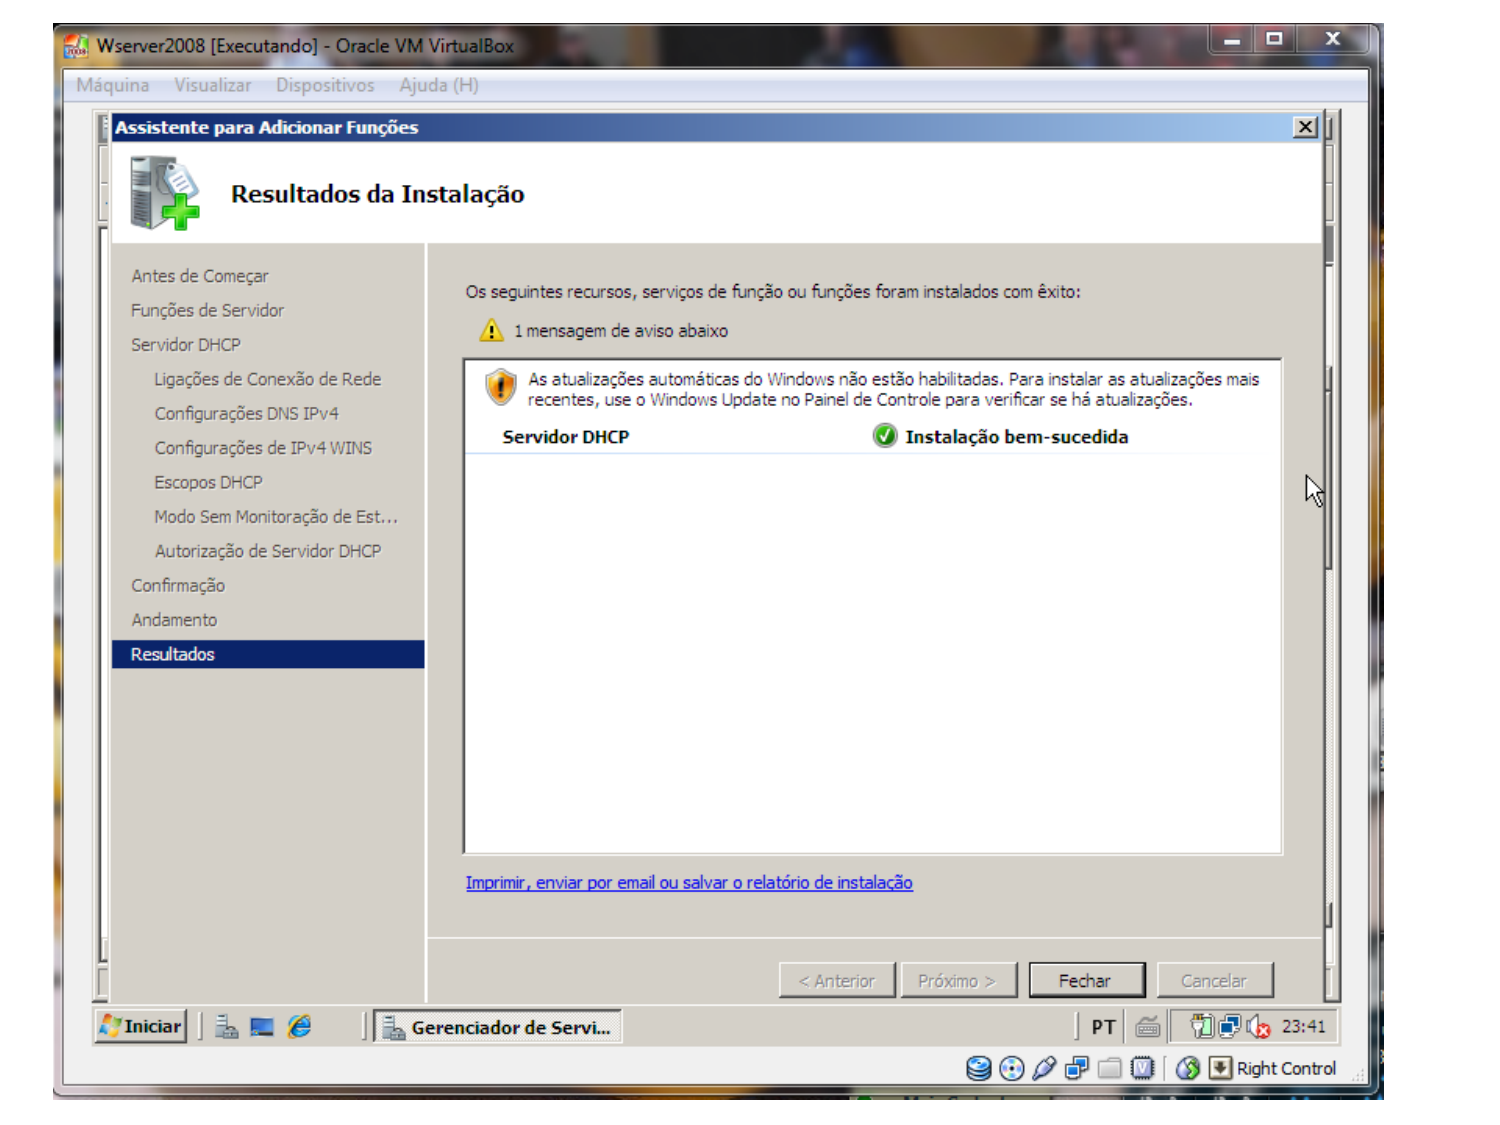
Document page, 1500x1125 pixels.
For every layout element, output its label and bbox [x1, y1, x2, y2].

picture [52, 0, 1384, 1101]
